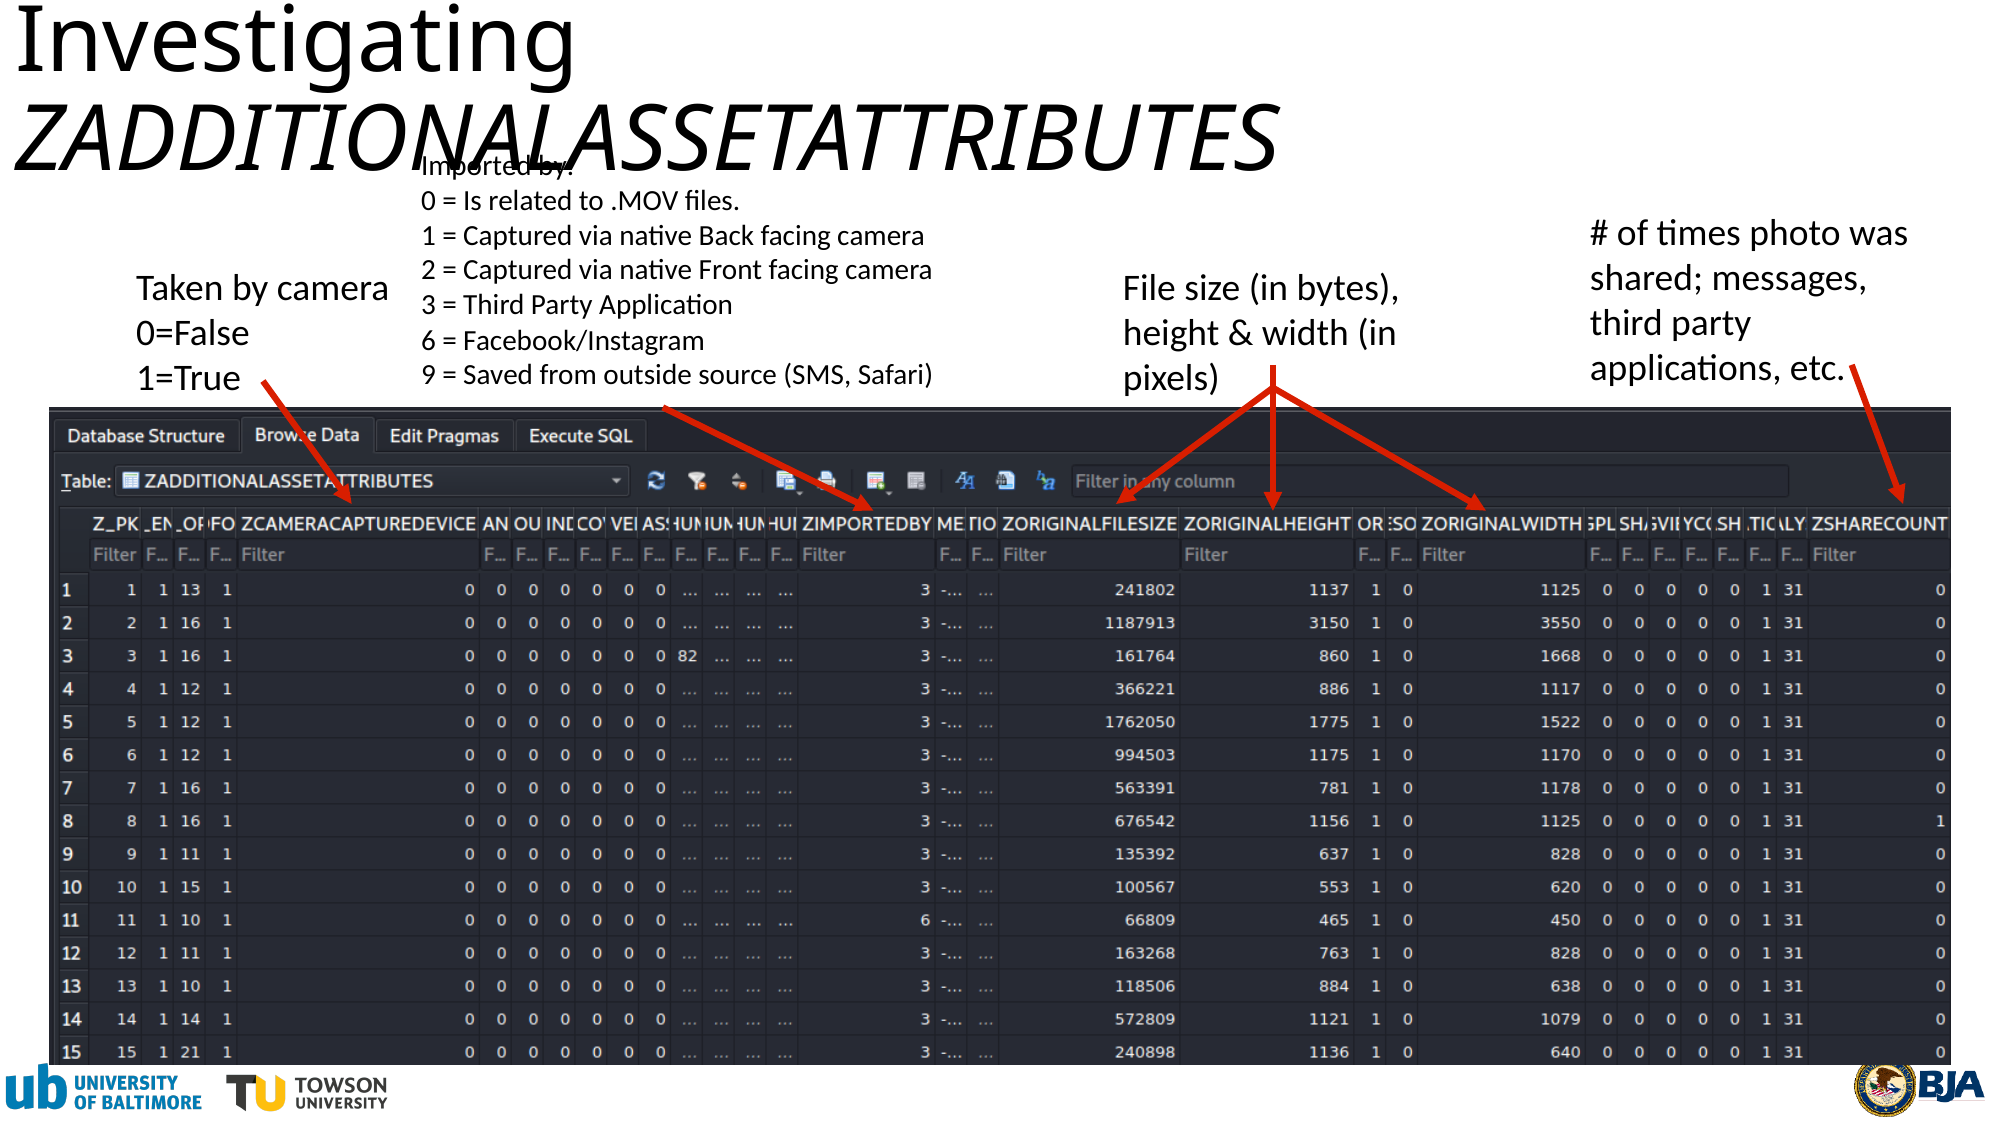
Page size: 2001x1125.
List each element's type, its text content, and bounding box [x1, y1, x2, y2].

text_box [1272, 387, 1486, 511]
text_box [262, 381, 352, 504]
text_box Imported by: 0 = Is related to .MOV files. 1 = Captured via native Back facing camera 2 = Captured via native Front facing camera 3 = Third Party Application 6 = Facebook/Instagram 9 = Saved from outside source (SMS, Safari) [406, 138, 965, 407]
text_box # of times photo was shared; messages, third party applications, etc. [1575, 200, 1956, 396]
title Investigating ZADDITIONALASSETATTRIBUTES [0, 0, 1725, 183]
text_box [1116, 387, 1272, 504]
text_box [1851, 364, 1904, 504]
picture [0, 407, 1986, 1125]
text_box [662, 407, 874, 511]
text_box Taken by camera 0=False 1=True [121, 255, 405, 406]
text_box File size (in bytes), height & width (in pixels) [1108, 255, 1459, 406]
